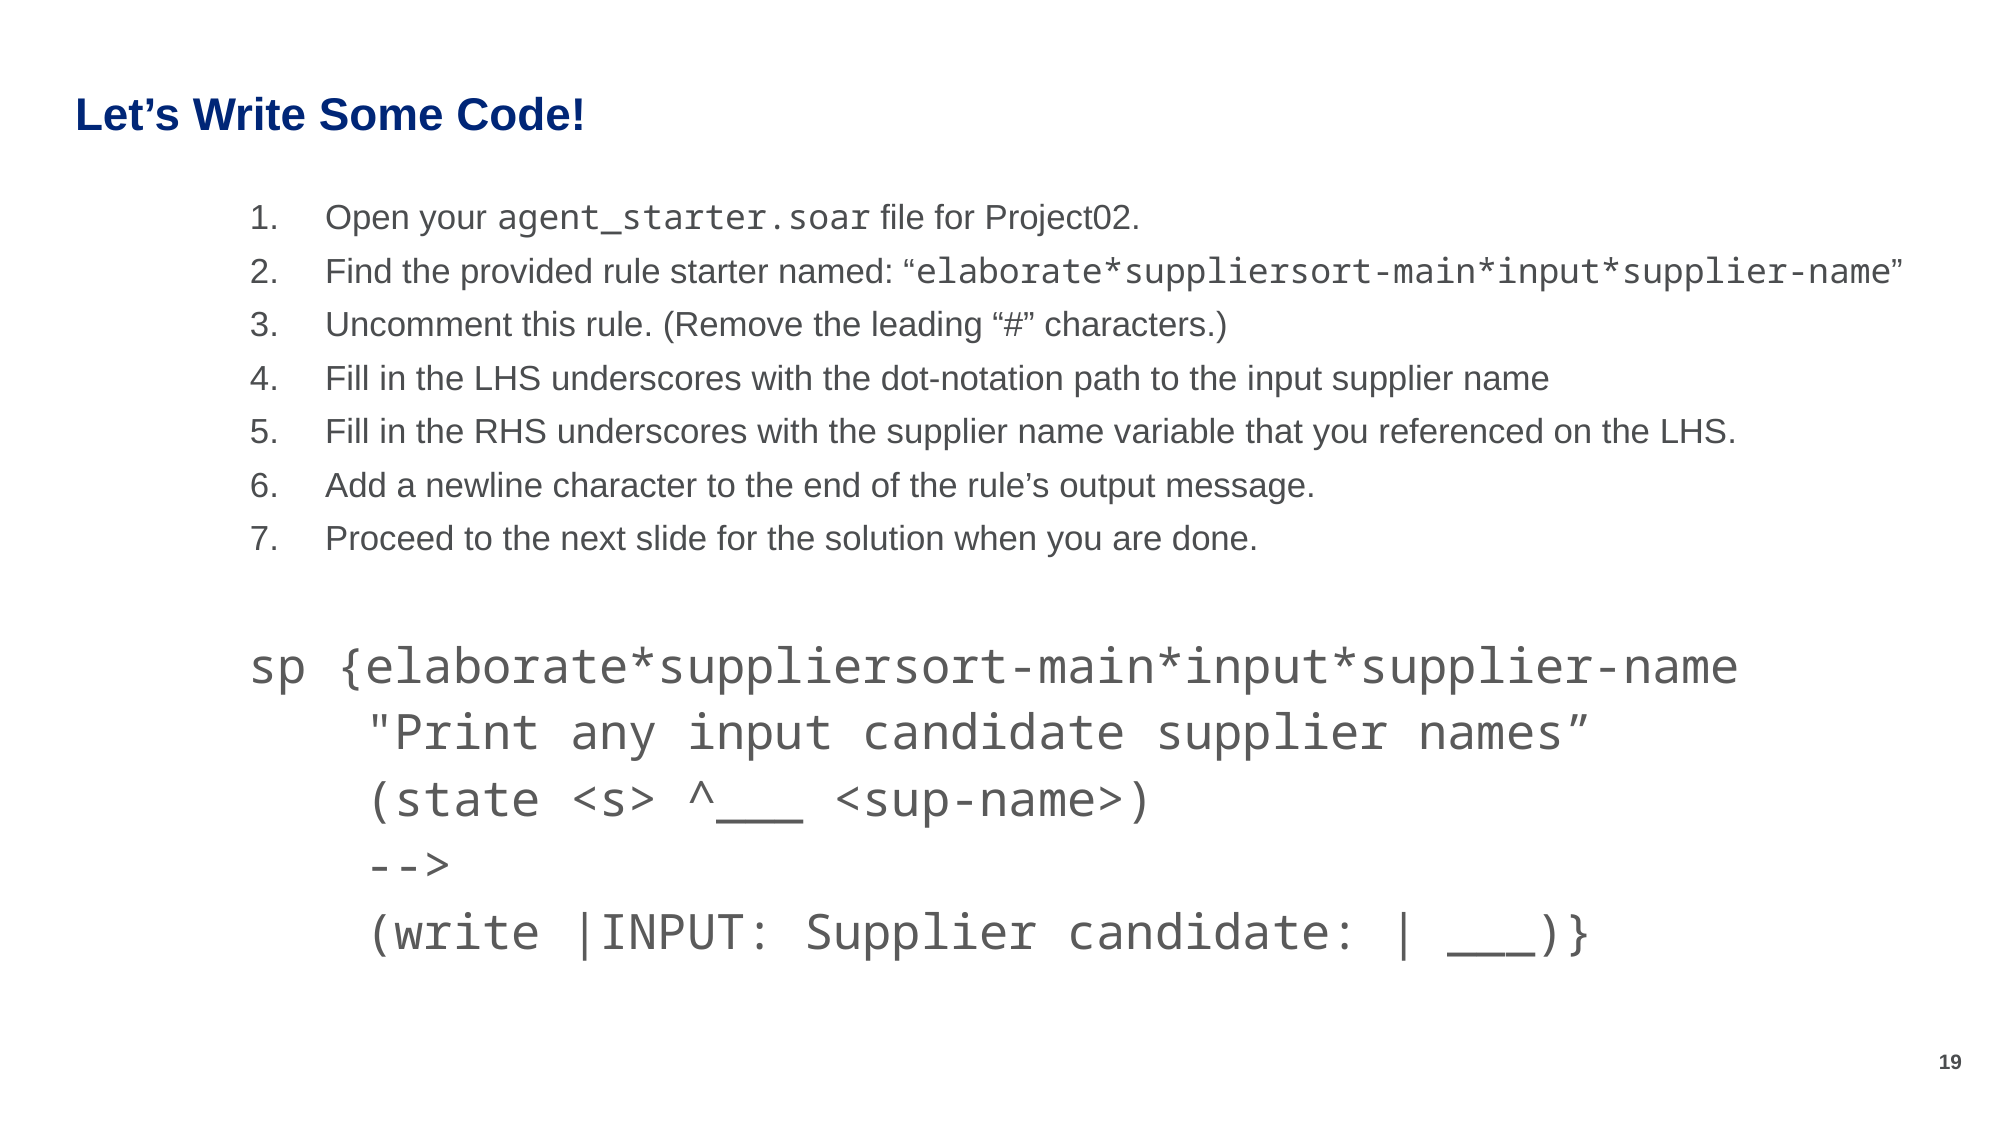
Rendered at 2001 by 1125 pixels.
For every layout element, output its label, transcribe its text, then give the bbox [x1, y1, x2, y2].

title Let’s Write Some Code! [75, 91, 1650, 142]
text_box sp {elaborate*suppliersort-main*input*supplier-name "Print any input candidate supplier names” (state <s> ^___ <sup-name>) --> (write |INPUT: Supplier candidate: | ___)} [248, 634, 1752, 972]
list Open your agent_starter.soar file for Project02. Find the provided rule starter named: “elaborate*suppliersort-main*input*supplier-name” Uncomment this rule. (Remove the leading “#” characters.) Fill in the LHS underscores with the dot-notation path to the input supplier name Fill in the RHS underscores with the supplier name variable that you referenced on the LHS. Add a newline character to the end of the rule’s output message. Proceed to the next slide for the solution when you are done. [249, 195, 1913, 587]
